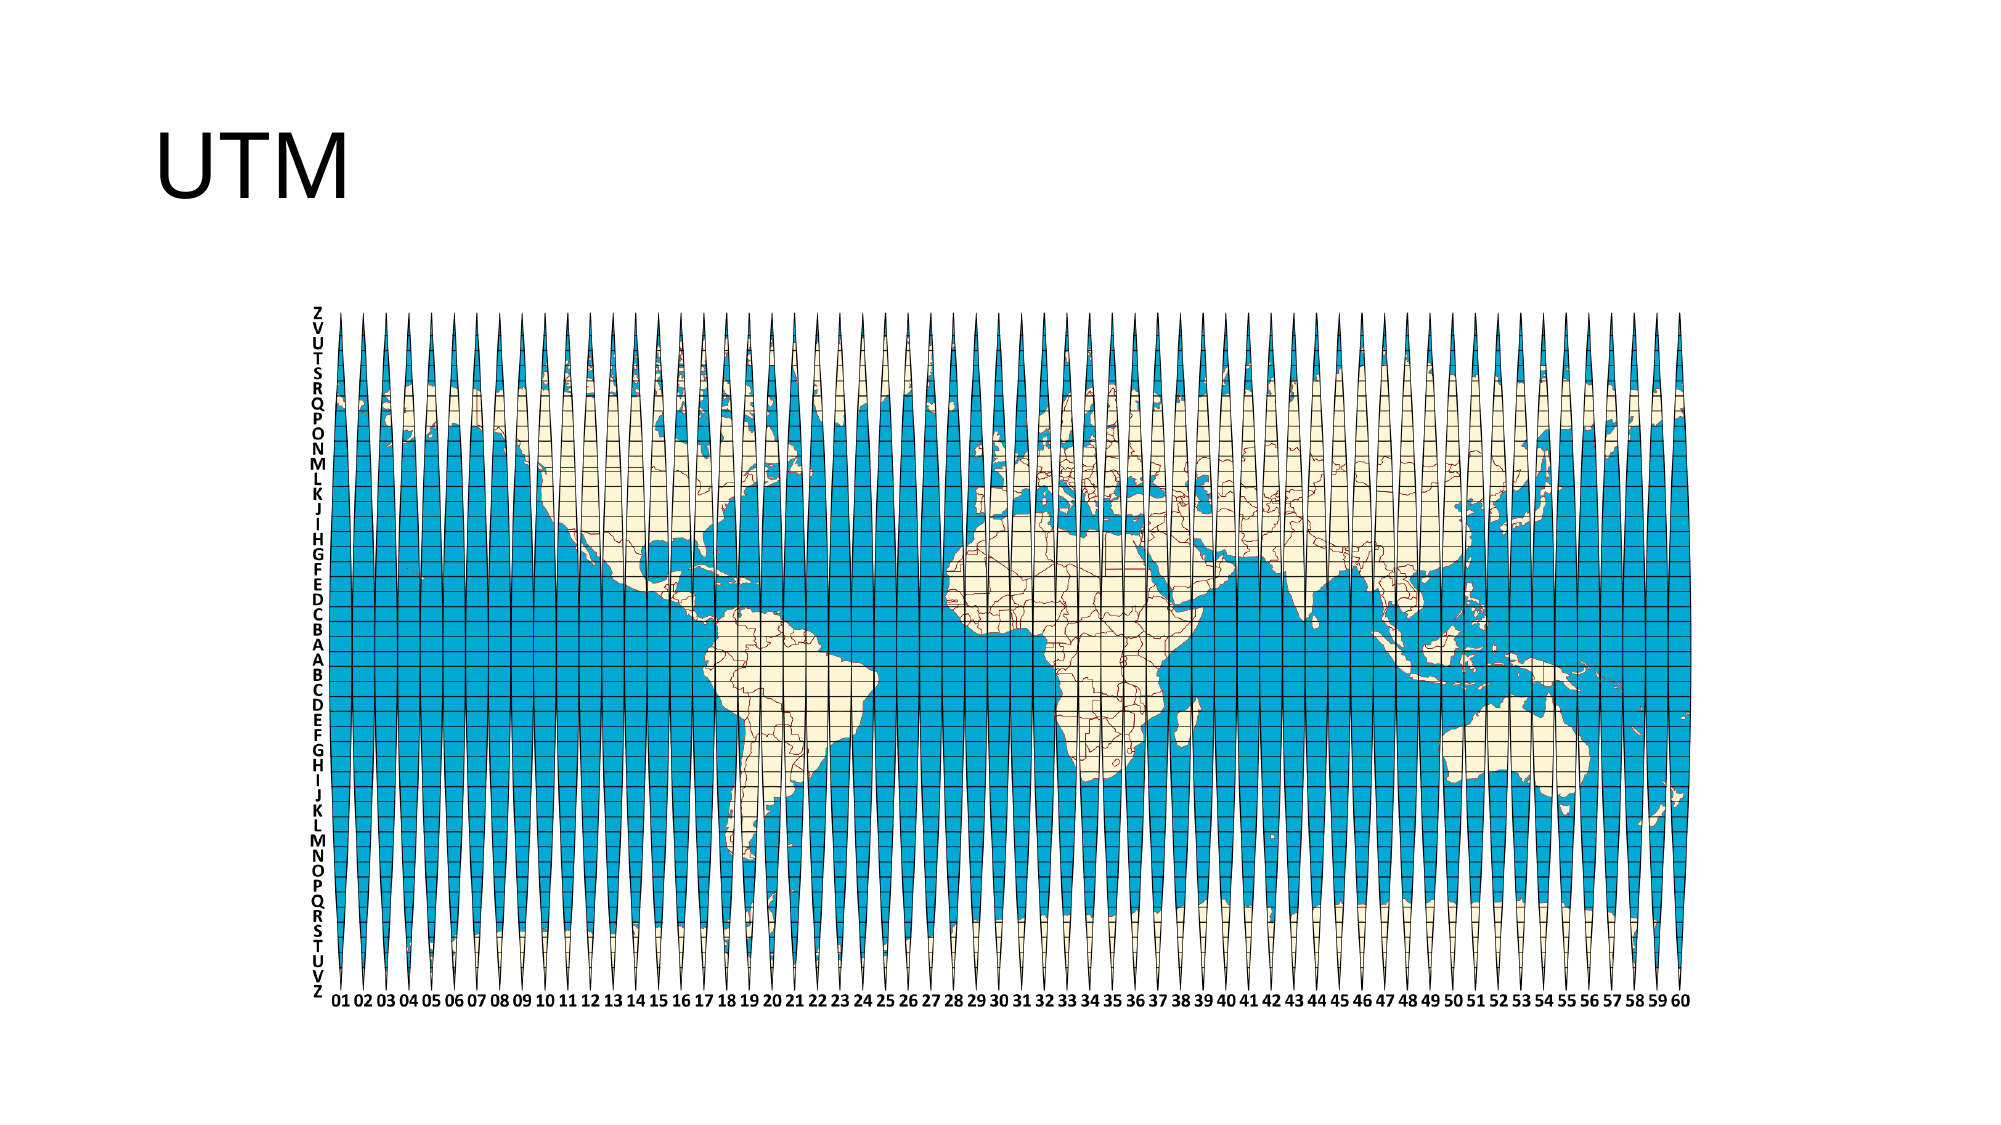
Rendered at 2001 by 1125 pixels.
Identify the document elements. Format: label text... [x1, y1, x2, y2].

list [303, 299, 1697, 1014]
title UTM [137, 59, 1863, 278]
